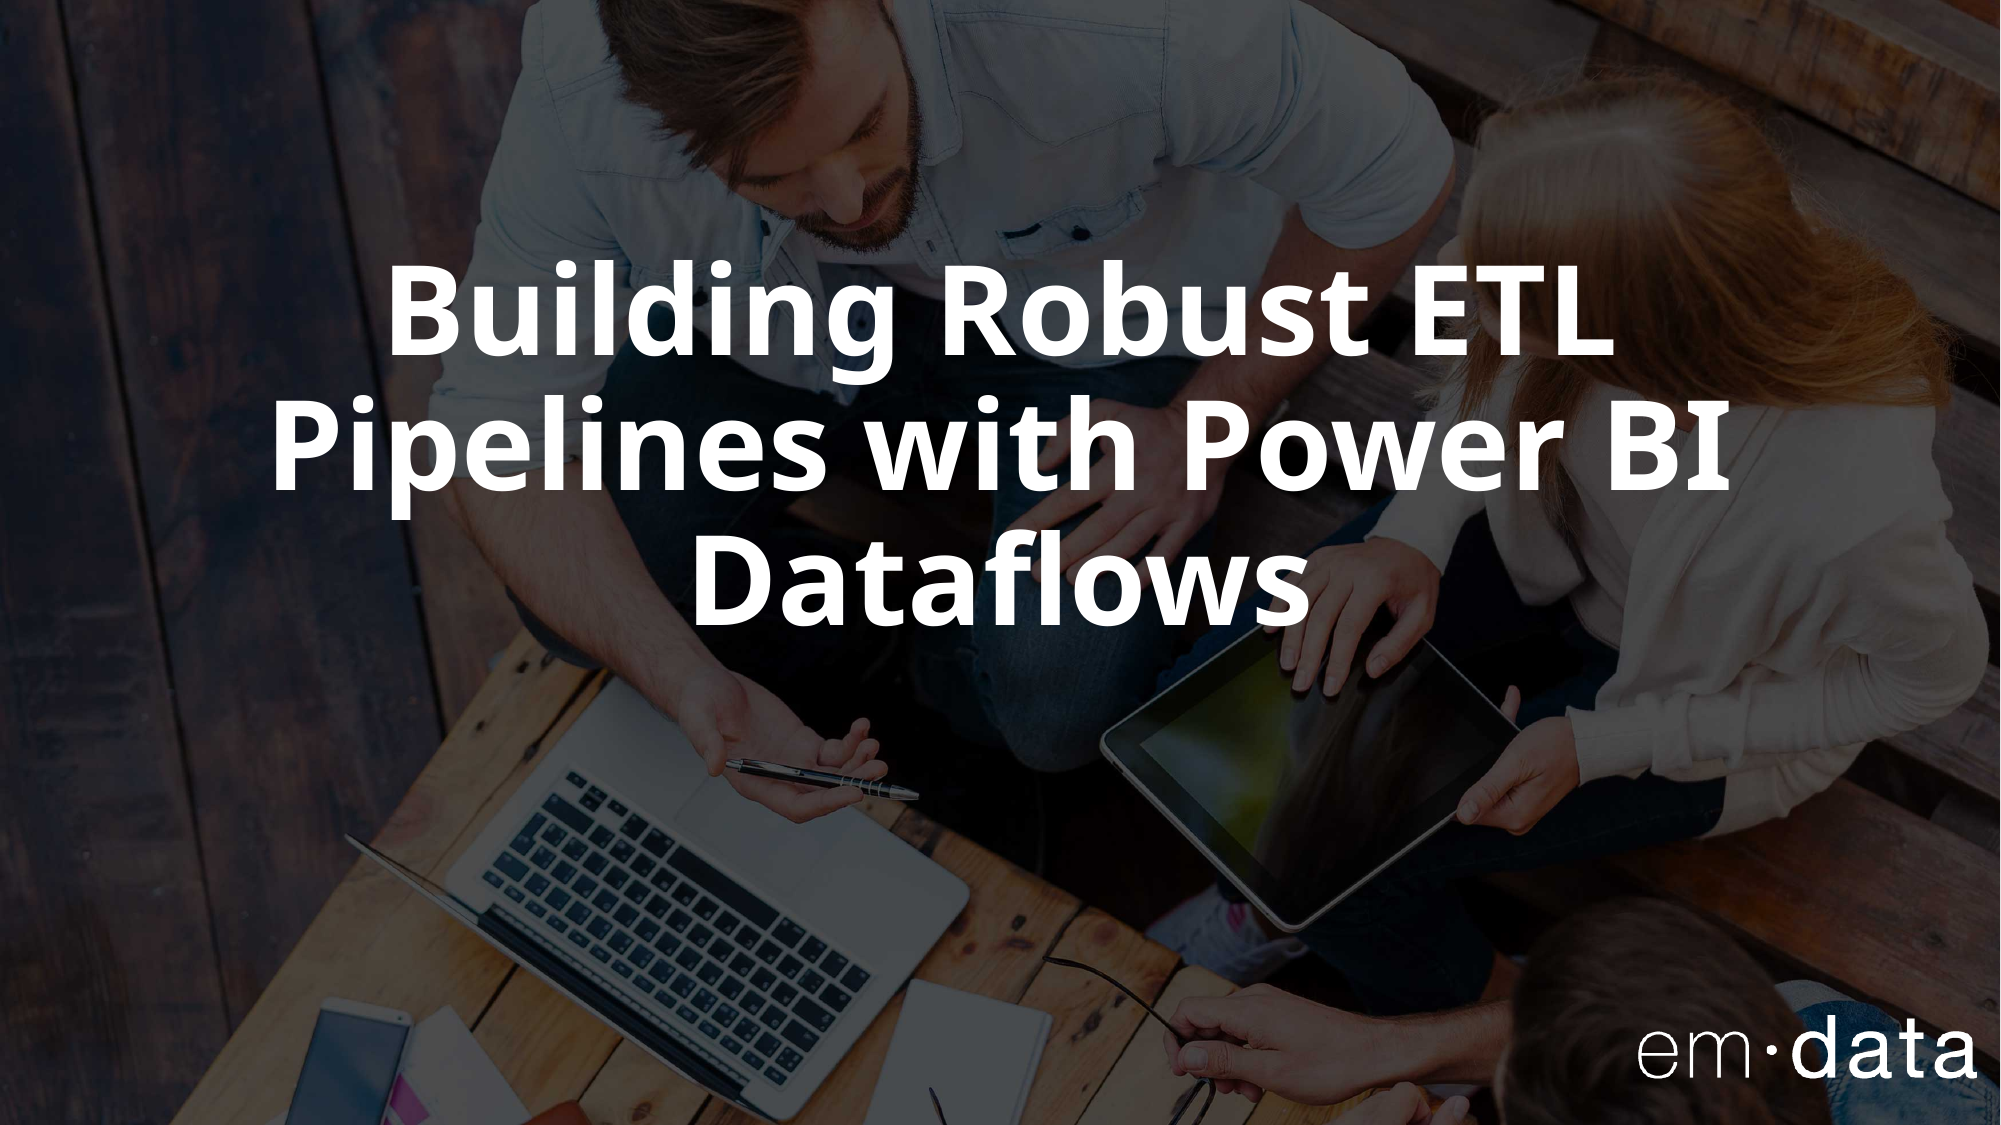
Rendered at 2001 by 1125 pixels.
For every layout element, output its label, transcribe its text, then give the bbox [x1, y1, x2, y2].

picture [0, 0, 2001, 1125]
text_box Building Robust ETL Pipelines with Power BI Dataflows [249, 184, 1750, 660]
